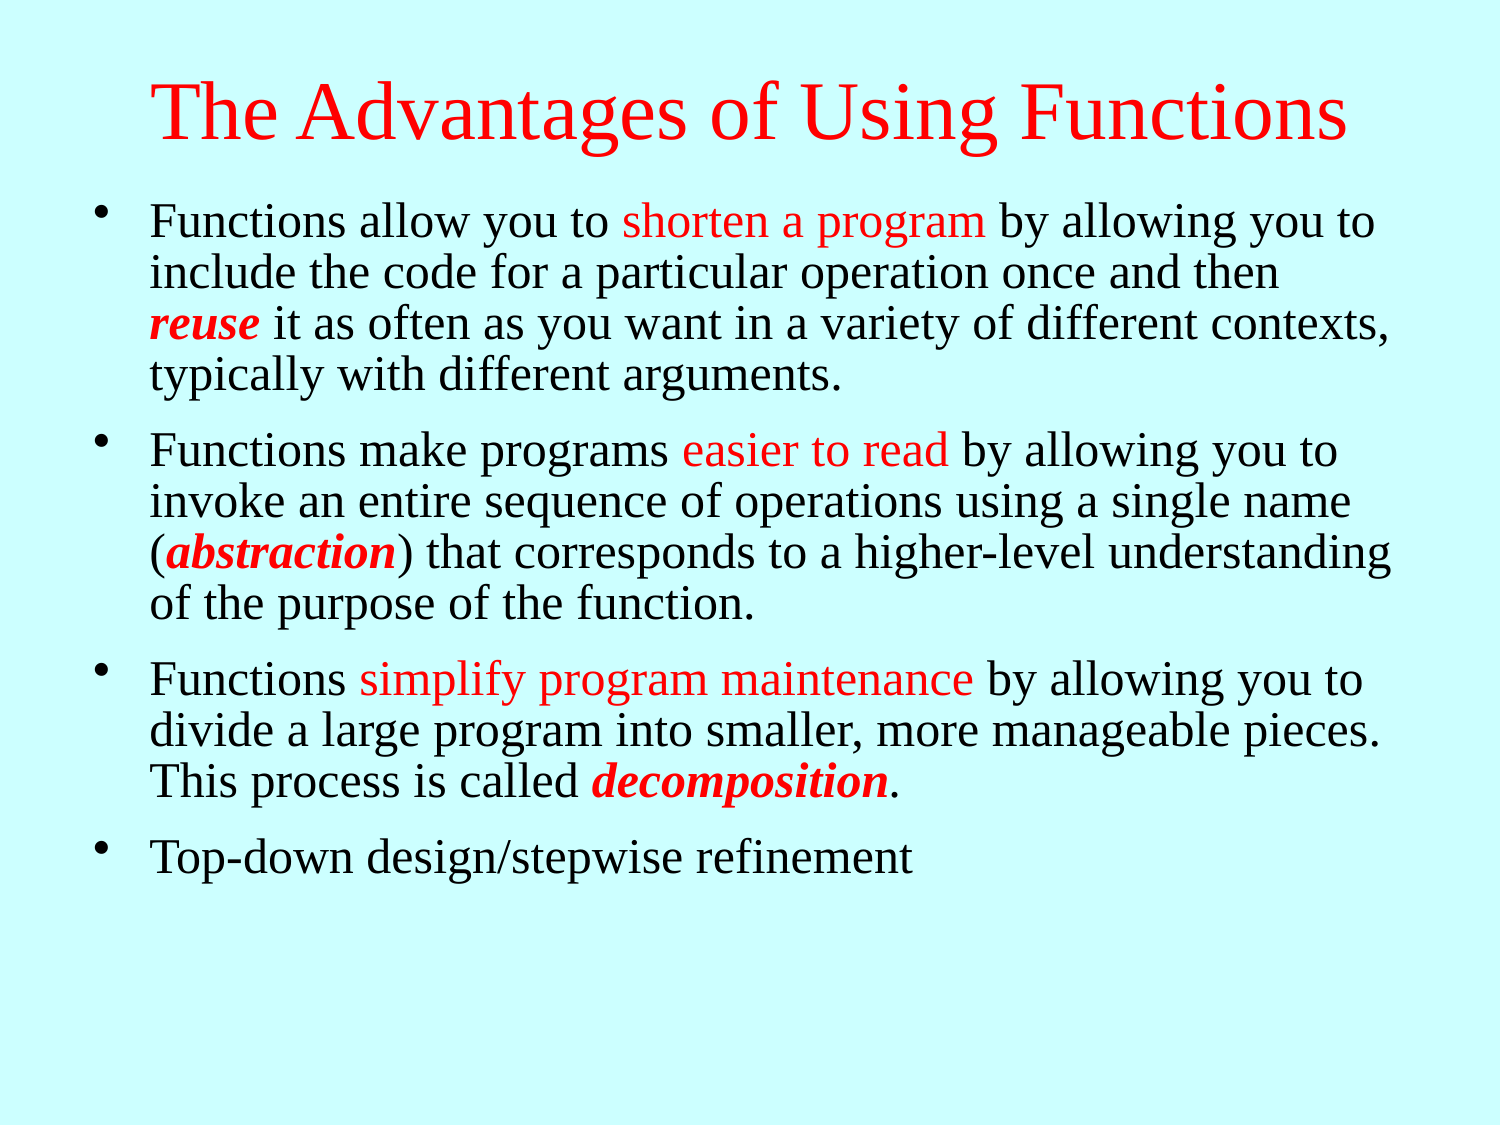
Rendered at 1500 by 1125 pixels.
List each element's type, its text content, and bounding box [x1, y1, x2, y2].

text_box Functions allow you to shorten a program by allowing you to include the code for a particular operation once and then reuse it as often as you want in a variety of different contexts, typically with different arguments. Functions make programs easier to read by allowing you to invoke an entire sequence of operations using a single name (abstraction) that corresponds to a higher-level understanding of the purpose of the function. Functions simplify program maintenance by allowing you to divide a large program into smaller, more manageable pieces. This process is called decomposition. Top-down design/stepwise refinement [78, 189, 1412, 1013]
title The Advantages of Using Functions [0, 12, 1500, 201]
